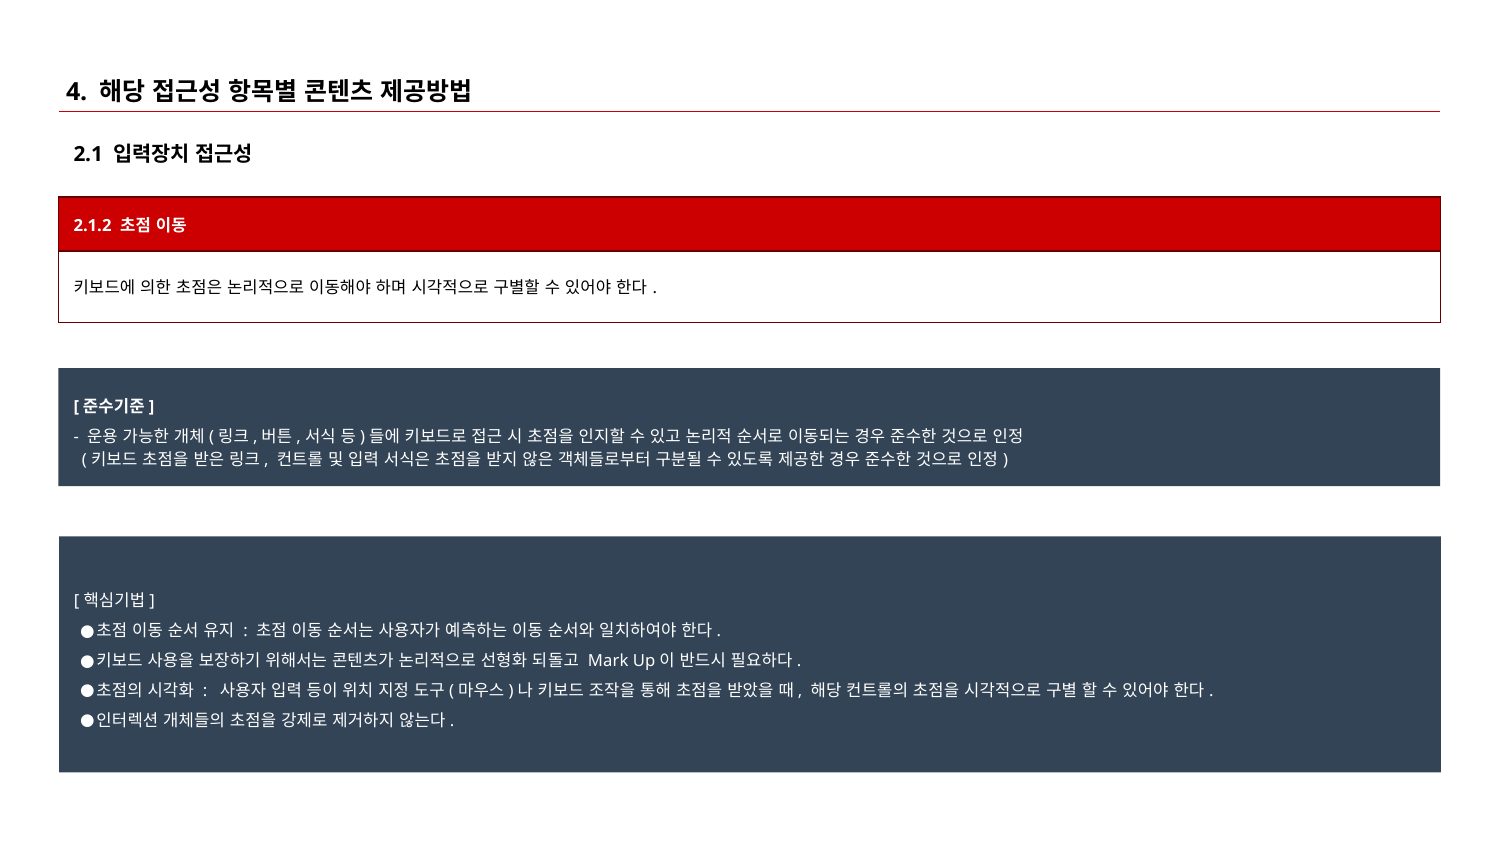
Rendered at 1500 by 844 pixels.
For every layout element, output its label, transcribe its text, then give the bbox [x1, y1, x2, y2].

title 4. 해당 접근성 항목별 콘텐츠 제공방법 [51, 60, 1449, 116]
text_box [핵심기법] 초점 이동 순서 유지 : 초점 이동 순서는 사용자가 예측하는 이동 순서와 일치하여야 한다. 키보드 사용을 보장하기 위해서는 콘텐츠가 논리적으로 선형화 되돌고 Mark Up이 반드시 필요하다. 초점의 시각화 : 사용자 입력 등이 위치 지정 도구(마우스)나 키보드 조작을 통해 초점을 받았을 때, 해당 컨트롤의 초점을 시각적으로 구별 할 수 있어야 한다. 인터렉션 개체들의 초점을 강제로 제거하지 않는다. [59, 536, 1441, 773]
table_header 2.1.2 초점 이동 [59, 198, 1440, 250]
table_cell 키보드에 의한 초점은 논리적으로 이동해야 하며 시각적으로 구별할 수 있어야 한다. [59, 252, 1440, 322]
text_box 2.1 입력장치 접근성 [58, 126, 1441, 167]
text_box [준수기준] - 운용 가능한 개체(링크,버튼,서식 등)들에 키보드로 접근 시 초점을 인지할 수 있고 논리적 순서로 이동되는 경우 준수한 것으로 인정 (키보드 초점을 받은 링크, 컨트롤 및 입력 서식은 초점을 받지 않은 객체들로부터 구분될 수 있도록 제공한 경우 준수한 것으로 인정) [58, 368, 1441, 487]
